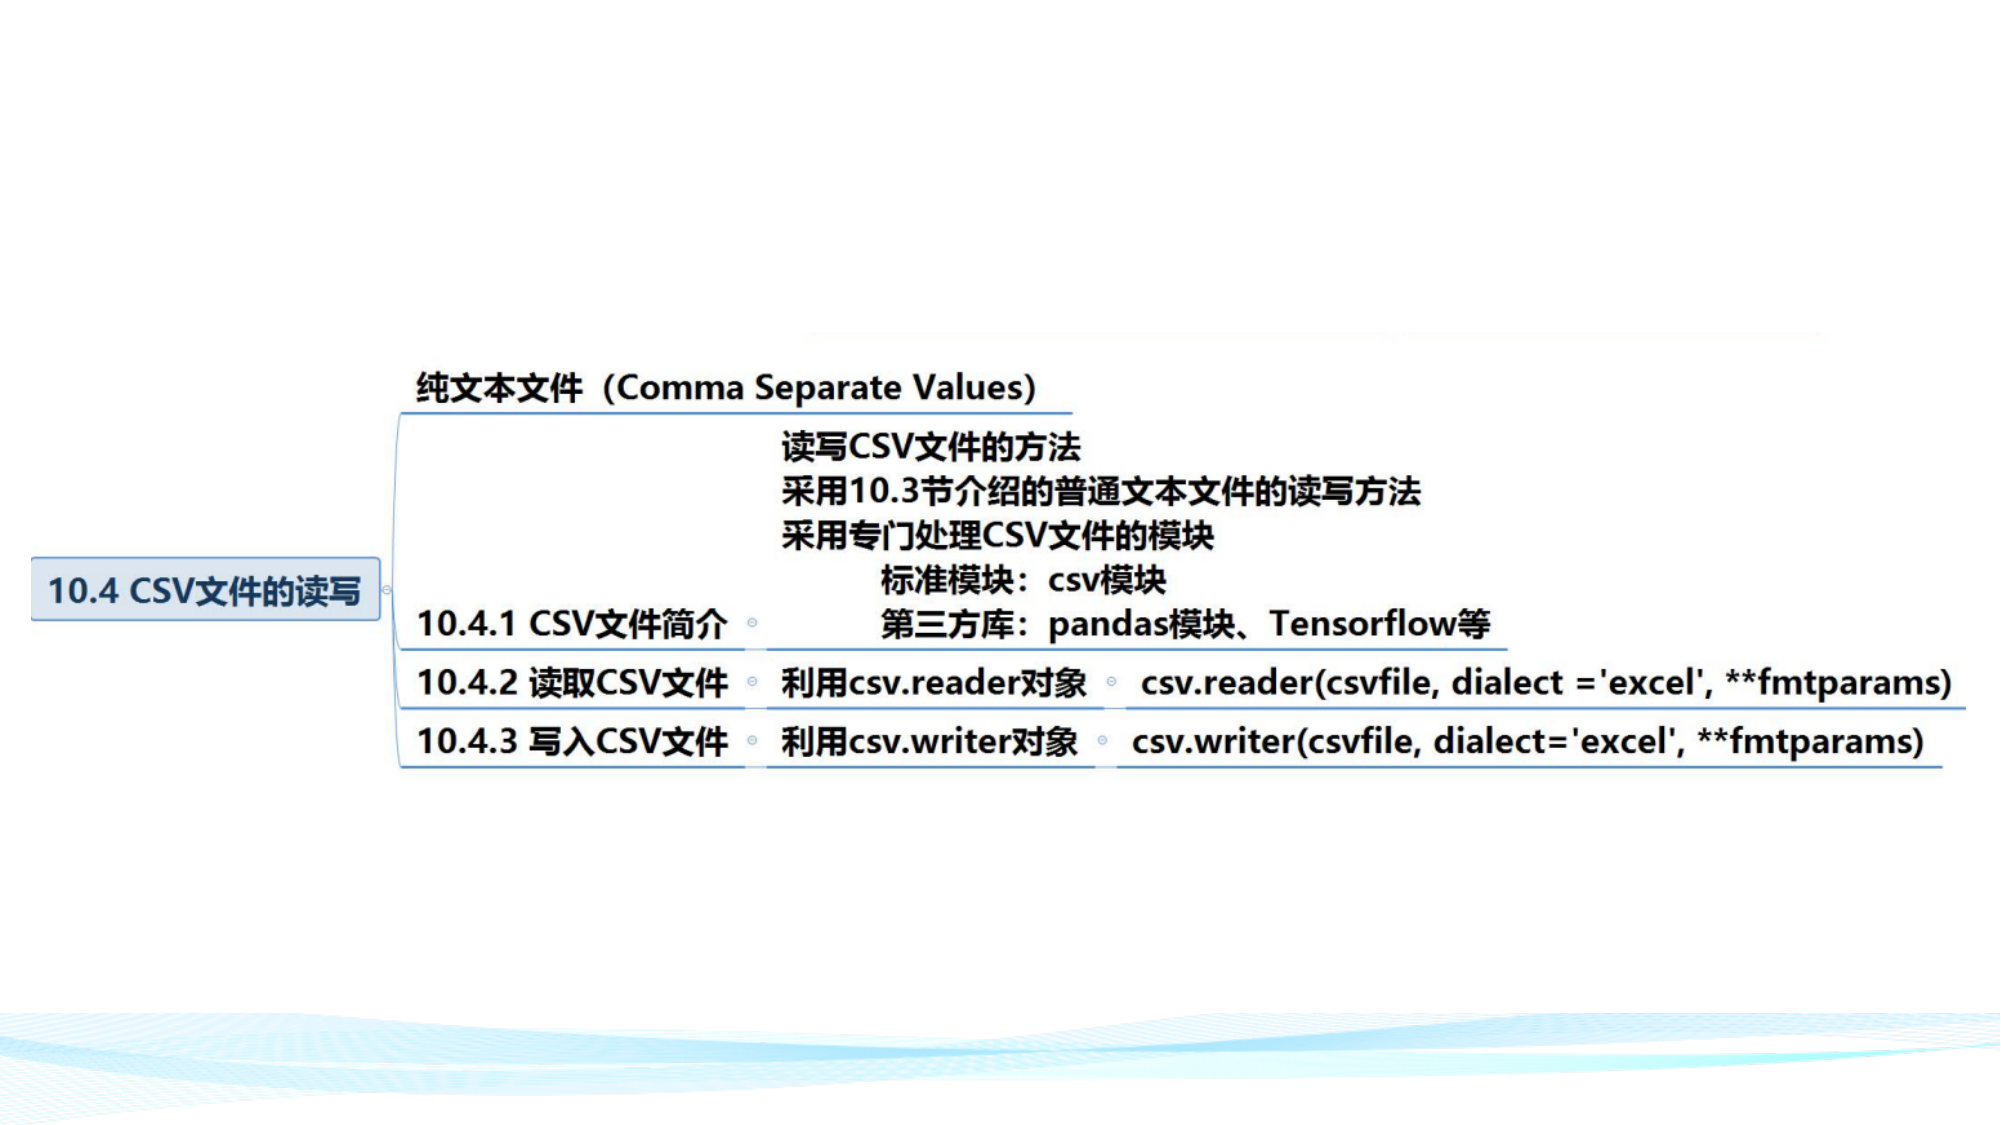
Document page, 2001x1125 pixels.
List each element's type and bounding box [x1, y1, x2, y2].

picture [0, 1013, 2000, 1125]
picture [31, 332, 1966, 779]
